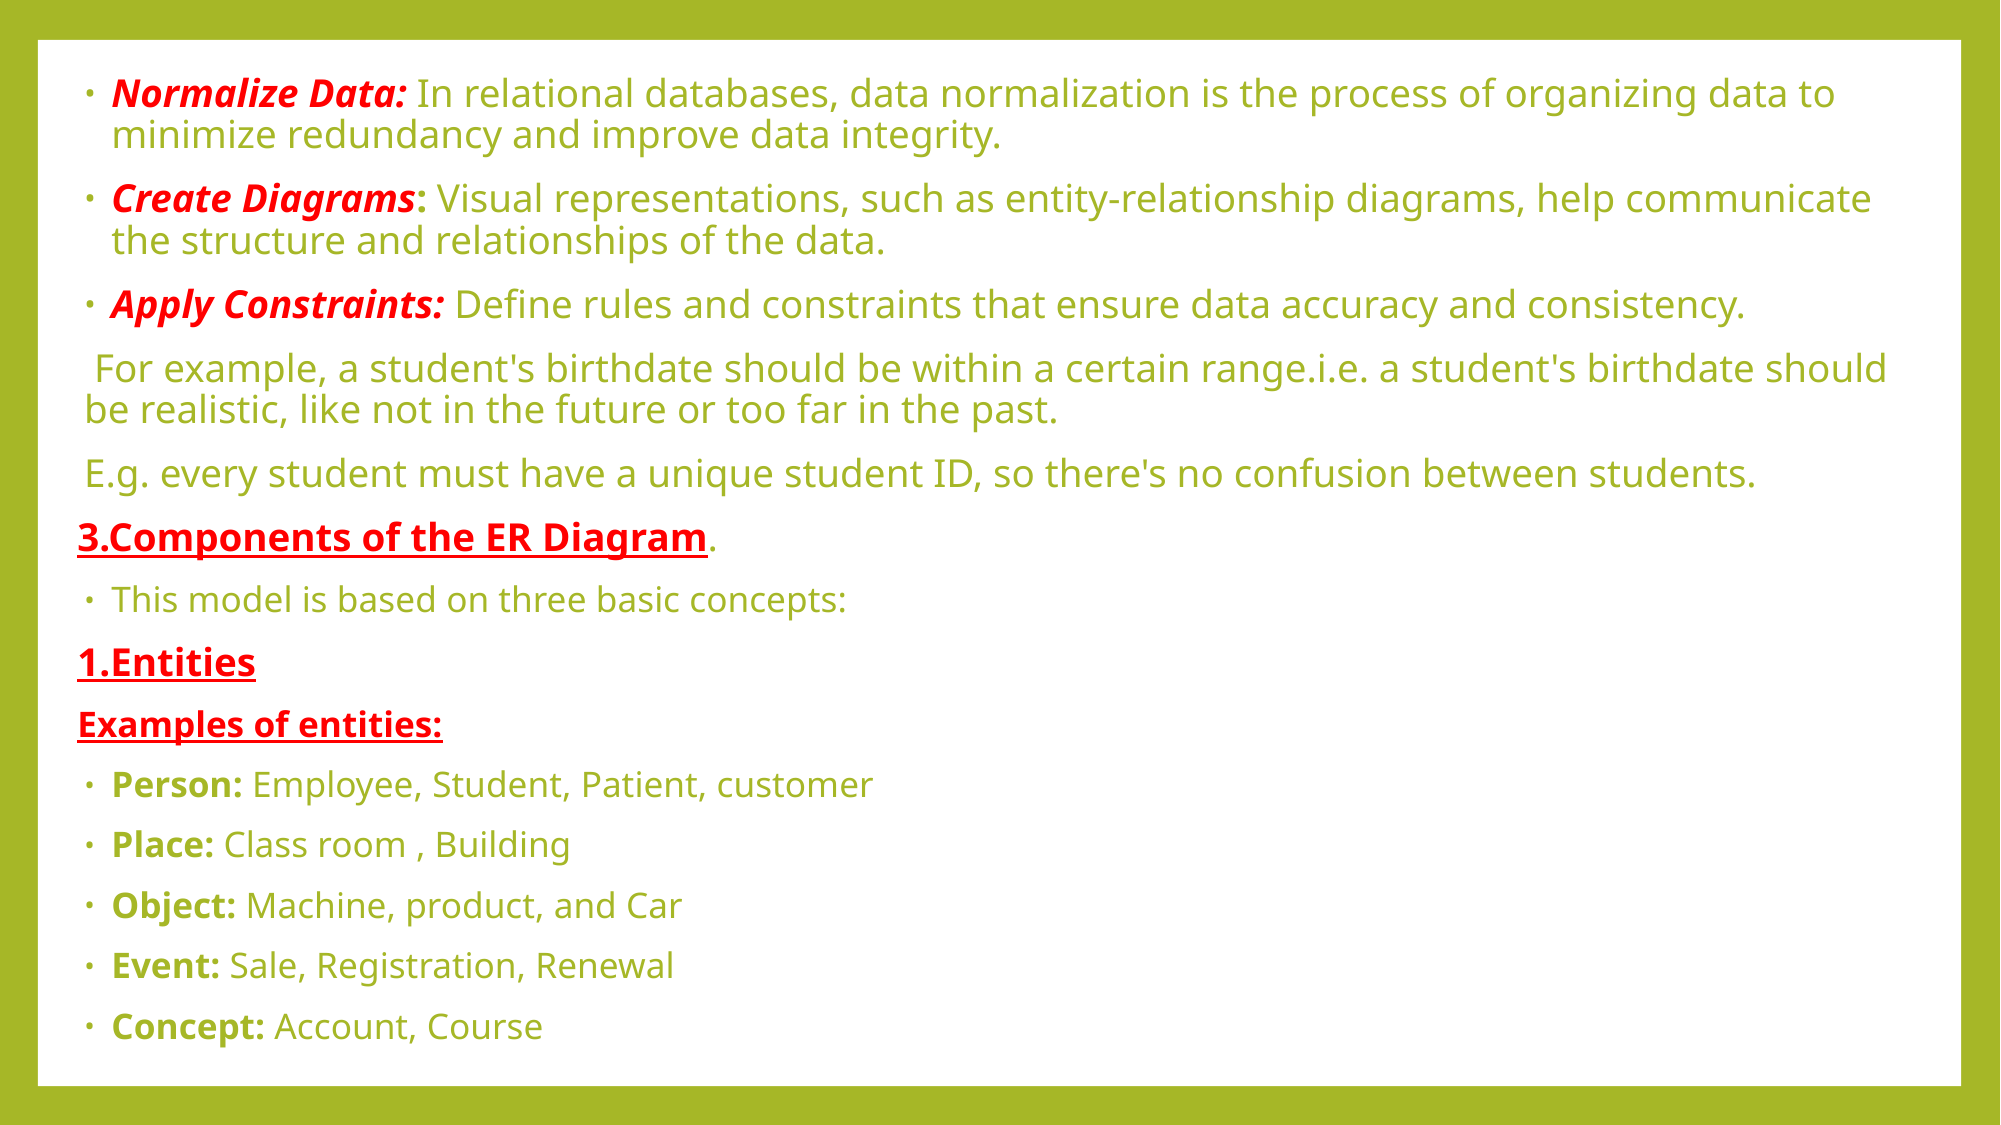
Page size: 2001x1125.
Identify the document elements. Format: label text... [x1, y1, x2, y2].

list Normalize Data: In relational databases, data normalization is the process of organizing data to minimize redundancy and improve data integrity. Create Diagrams: Visual representations, such as entity-relationship diagrams, help communicate the structure and relationships of the data. Apply Constraints: Define rules and constraints that ensure data accuracy and consistency. For example, a student's birthdate should be within a certain range.i.e. a student's birthdate should be realistic, like not in the future or too far in the past. E.g. every student must have a unique student ID, so there's no confusion between students. 3.Components of the ER Diagram. This model is based on three basic concepts: 1.Entities Examples of entities: Person: Employee, Student, Patient, customer Place: Class room , Building Object: Machine, product, and Car Event: Sale, Registration, Renewal Concept: Account, Course . [62, 66, 1921, 1125]
